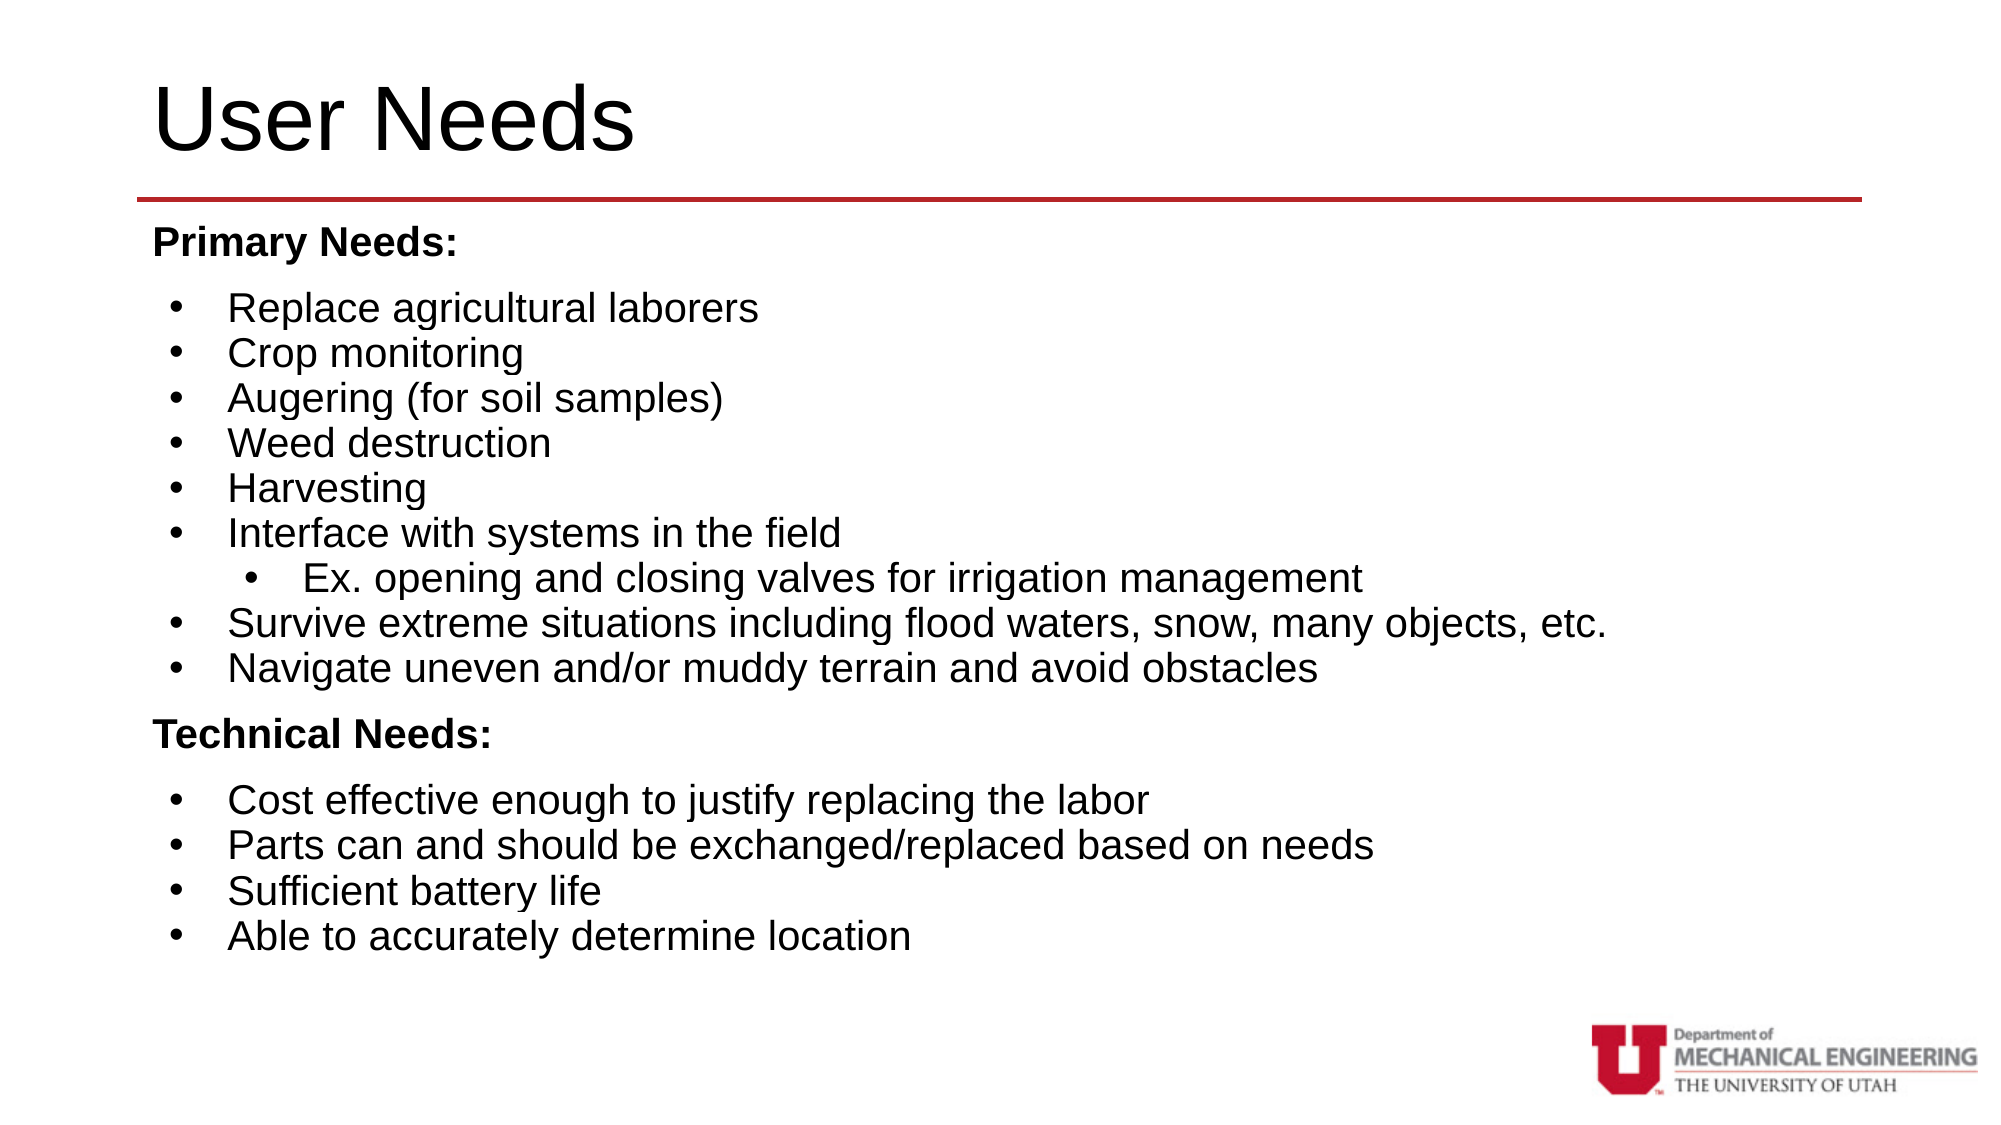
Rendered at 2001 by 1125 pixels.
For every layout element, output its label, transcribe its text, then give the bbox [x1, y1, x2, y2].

title User Needs [137, 59, 1863, 183]
picture [1591, 990, 1978, 1112]
list Primary Needs: Replace agricultural laborers Crop monitoring Augering (for soil samples) Weed destruction Harvesting Interface with systems in the field Ex. opening and closing valves for irrigation management Survive extreme situations including flood waters, snow, many objects, etc. Navigate uneven and/or muddy terrain and avoid obstacles Technical Needs: Cost effective enough to justify replacing the labor Parts can and should be exchanged/replaced based on needs Sufficient battery life Able to accurately determine location [137, 213, 1863, 1025]
